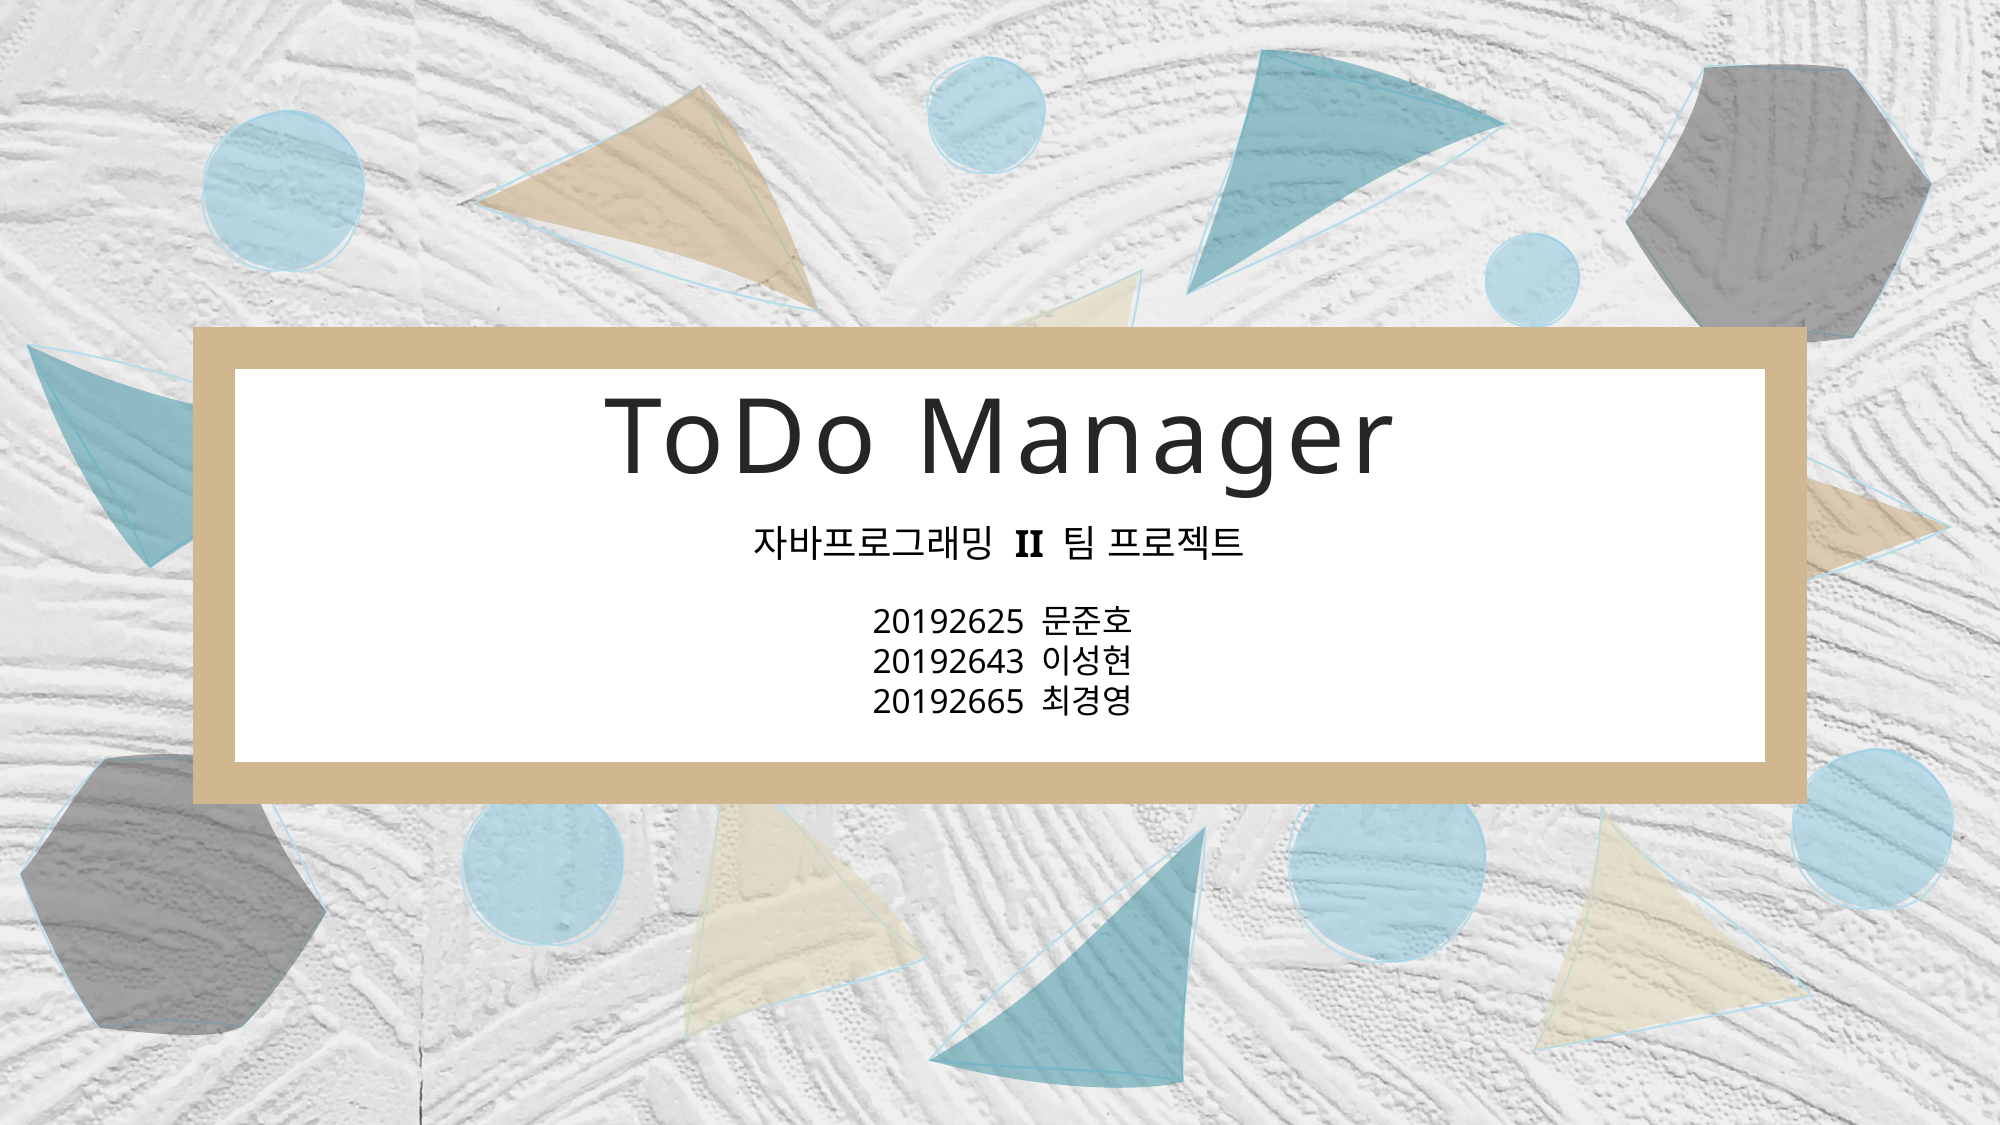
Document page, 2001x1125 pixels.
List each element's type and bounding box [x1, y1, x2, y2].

text_box [0, 0, 2000, 1125]
